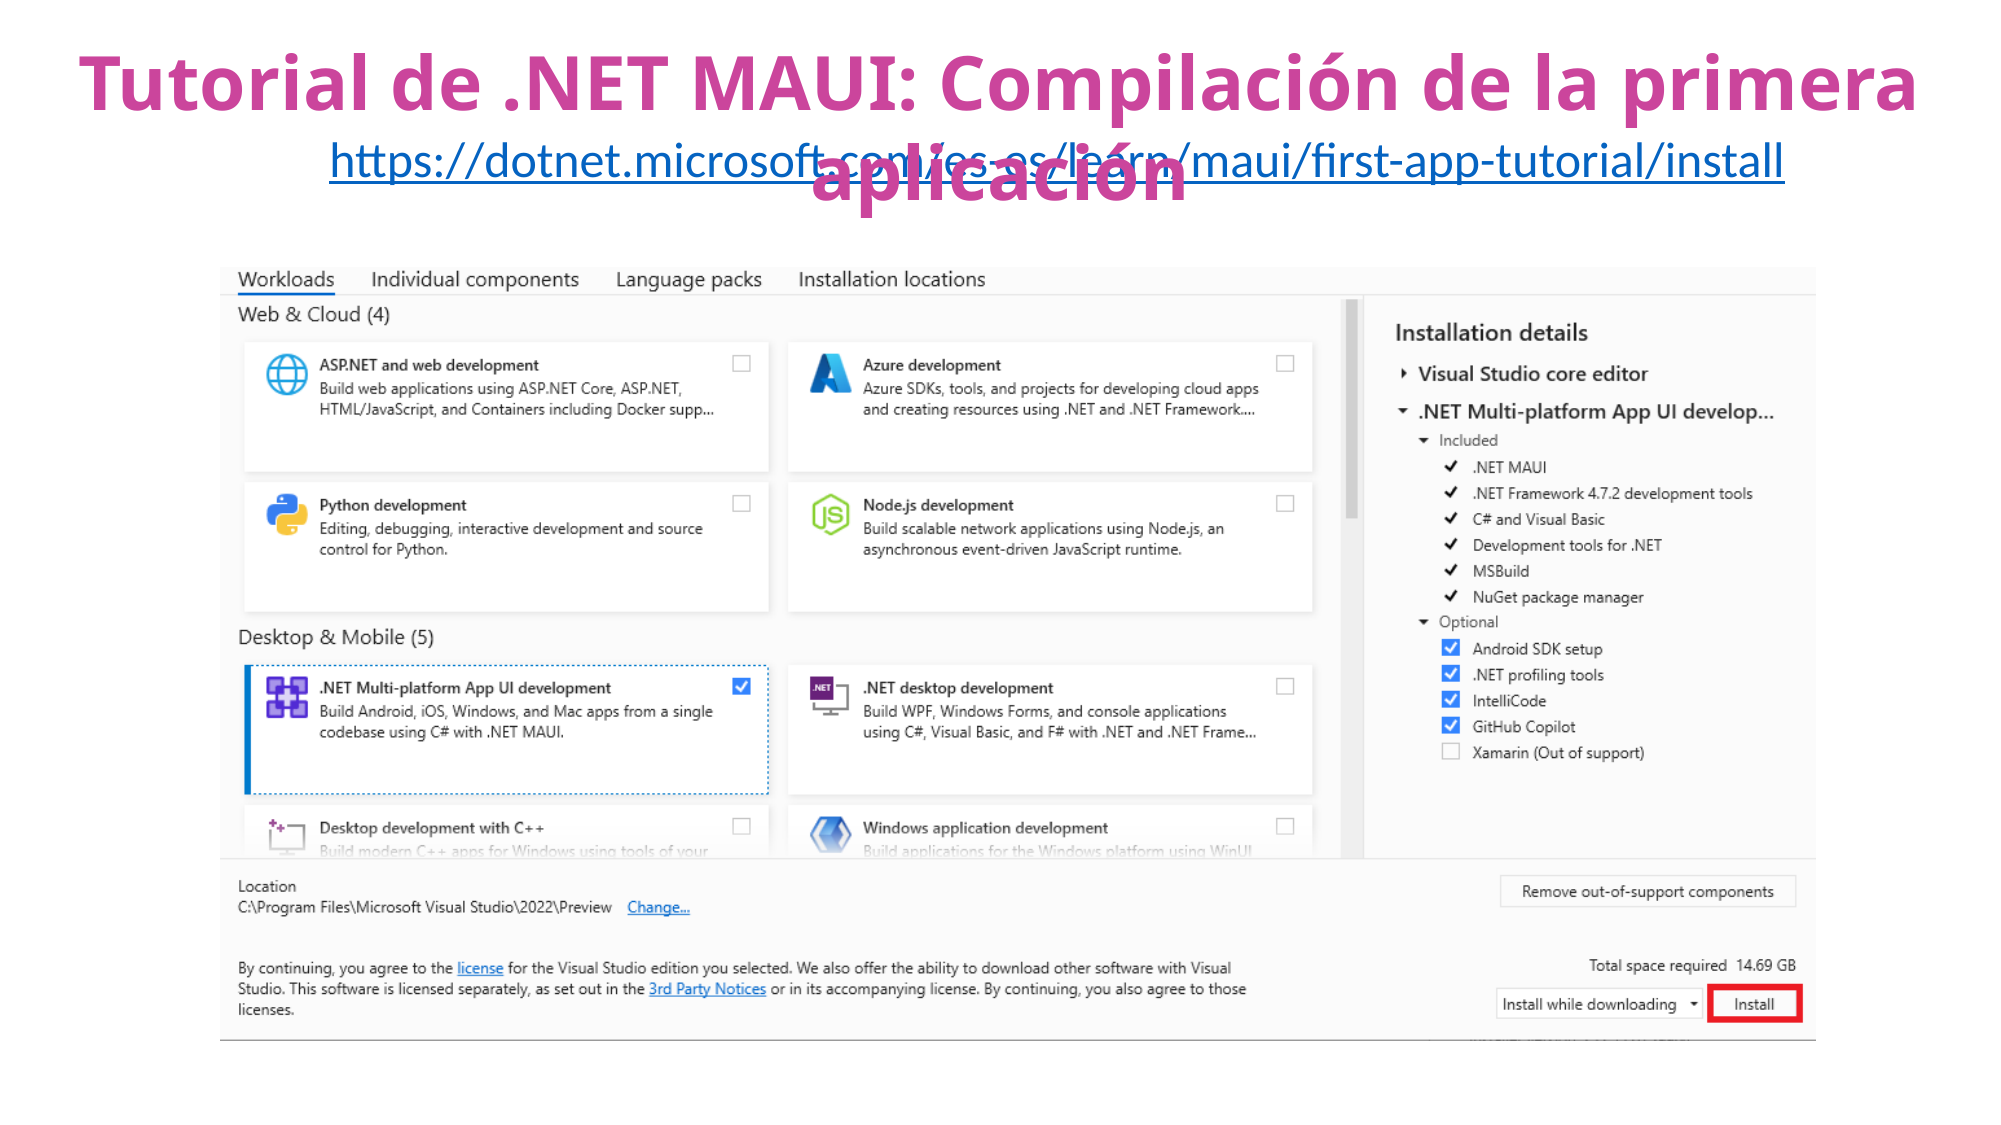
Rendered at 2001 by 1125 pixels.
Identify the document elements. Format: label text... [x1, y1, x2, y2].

text_box Tutorial de .NET MAUI: Compilación de la primera aplicación [38, 27, 1962, 223]
picture [220, 267, 1816, 1041]
